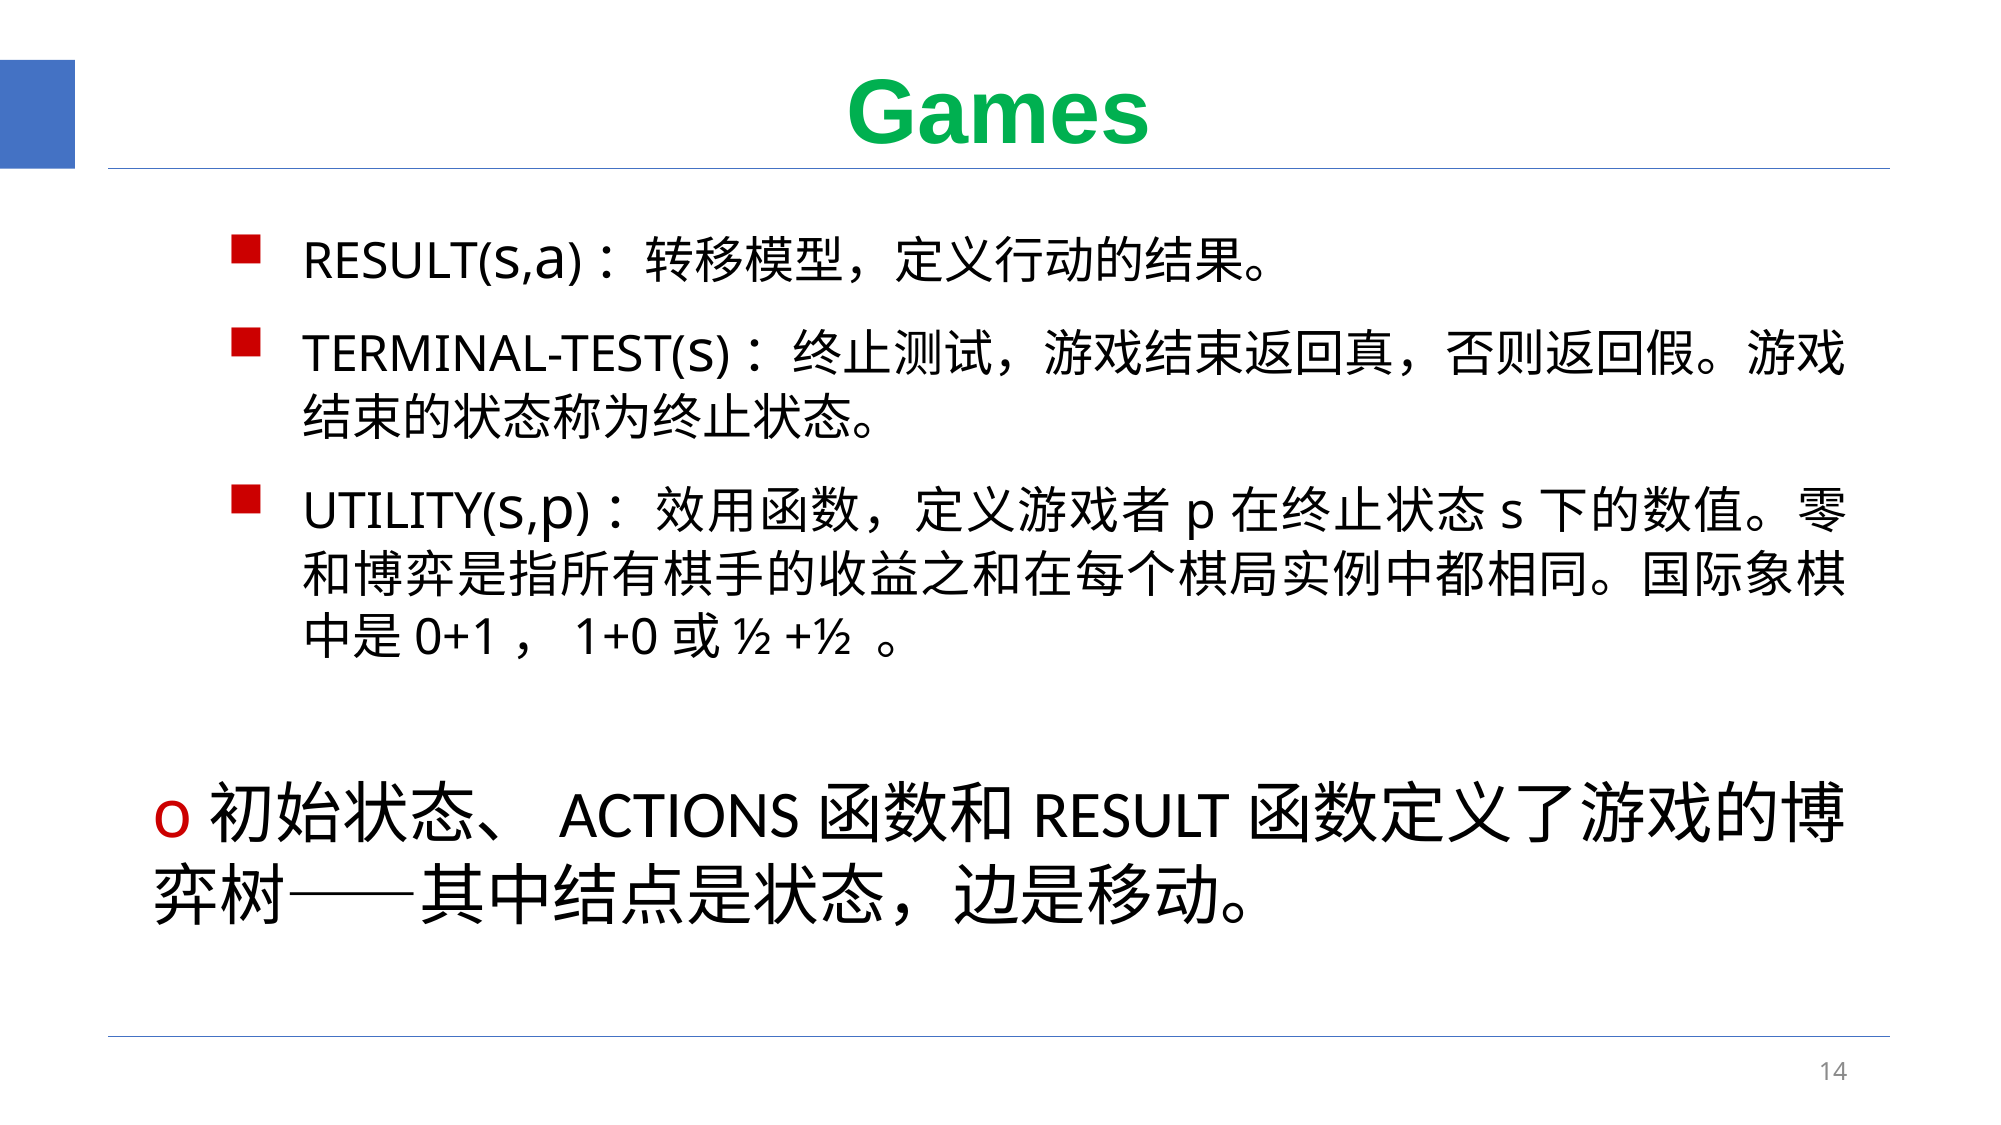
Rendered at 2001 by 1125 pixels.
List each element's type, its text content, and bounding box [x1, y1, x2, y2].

list RESULT(s,a)：转移模型，定义行动的结果。 TERMINAL-TEST(s)：终止测试，游戏结束返回真，否则返回假。游戏结束的状态称为终止状态。 UTILITY(s,p)：效用函数，定义游戏者p在终止状态s下的数值。零和博弈是指所有棋手的收益之和在每个棋局实例中都相同。国际象棋中是0+1，1+0或½ +½ 。 o初始状态、ACTIONS函数和RESULT函数定义了游戏的博弈树——其中结点是状态，边是移动。 [137, 210, 1863, 1014]
title Games [136, 50, 1862, 179]
slide_number 14 [1412, 1042, 1863, 1103]
